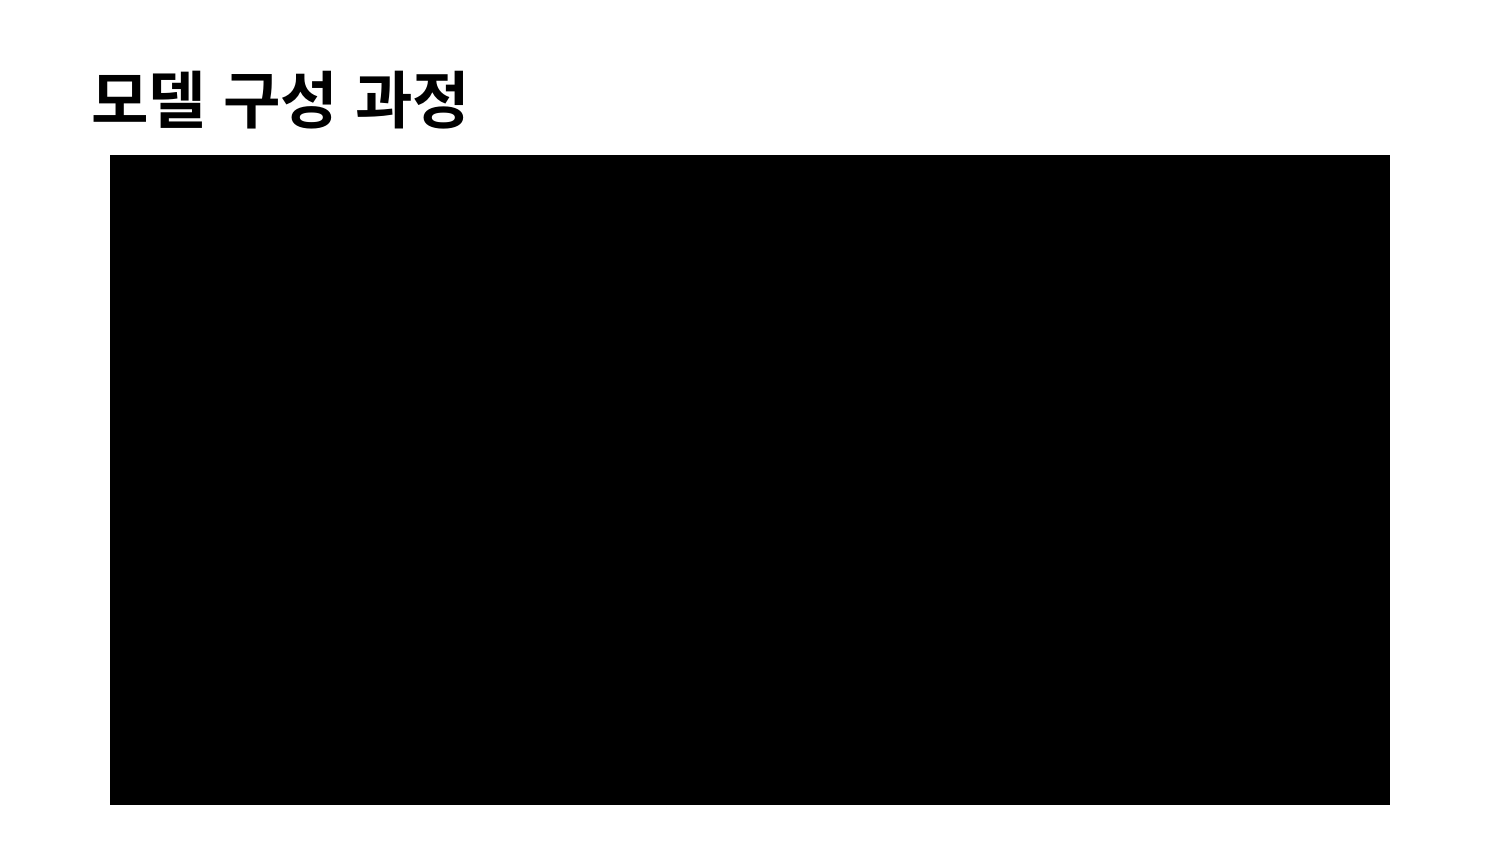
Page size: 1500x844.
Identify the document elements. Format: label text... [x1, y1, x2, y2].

text_box 모델 구성 과정 [76, 46, 573, 152]
picture [110, 155, 1390, 805]
